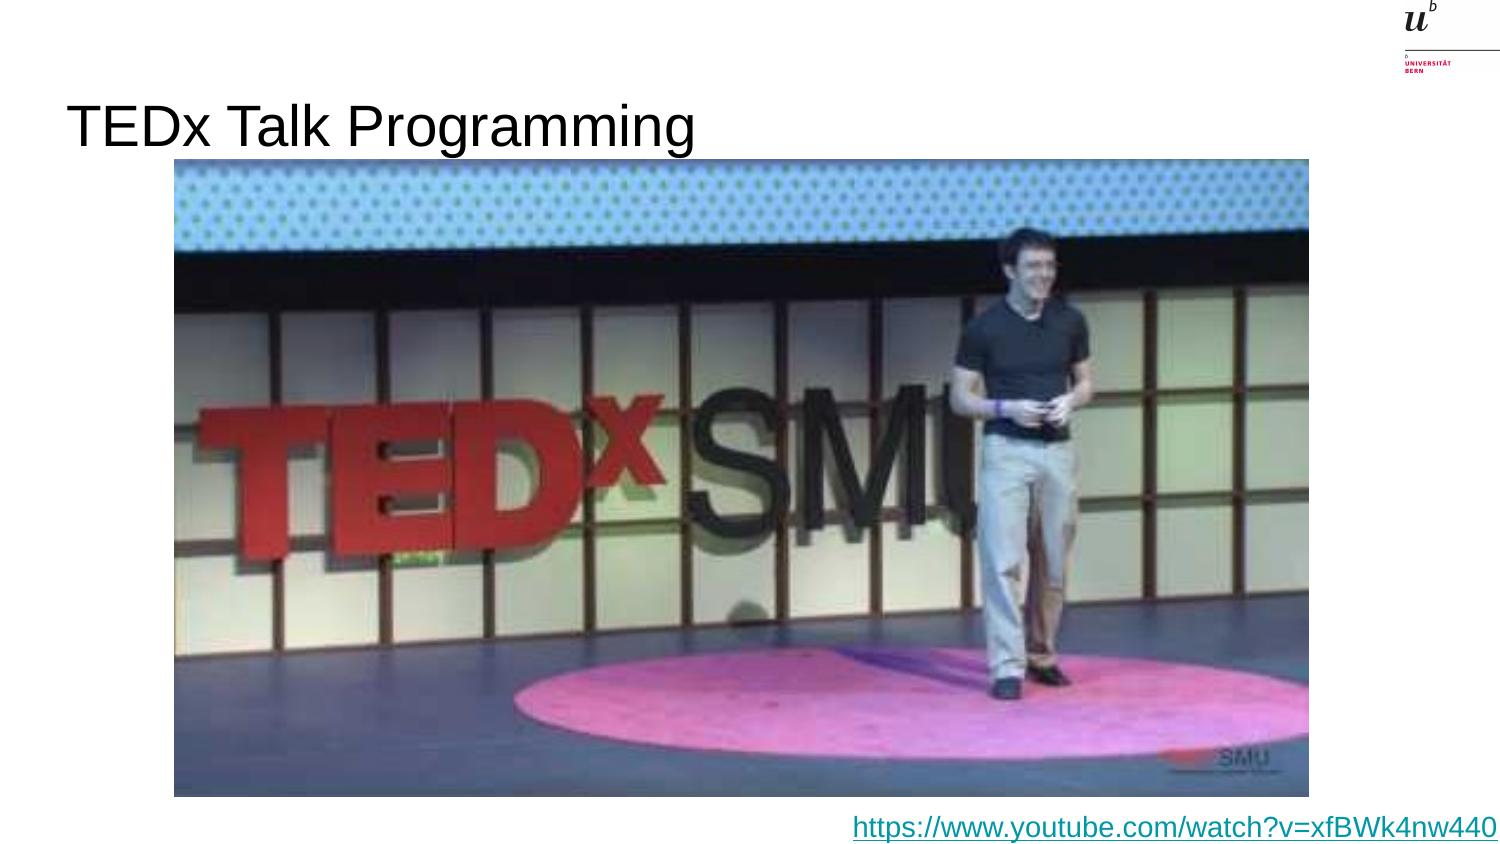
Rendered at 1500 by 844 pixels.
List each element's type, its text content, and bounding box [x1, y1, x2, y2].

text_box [173, 158, 1310, 798]
picture [1405, 0, 1500, 73]
list https://www.youtube.com/watch?v=xfBWk4nw440 [837, 788, 1500, 844]
title TEDx Talk Programming [51, 72, 1449, 167]
